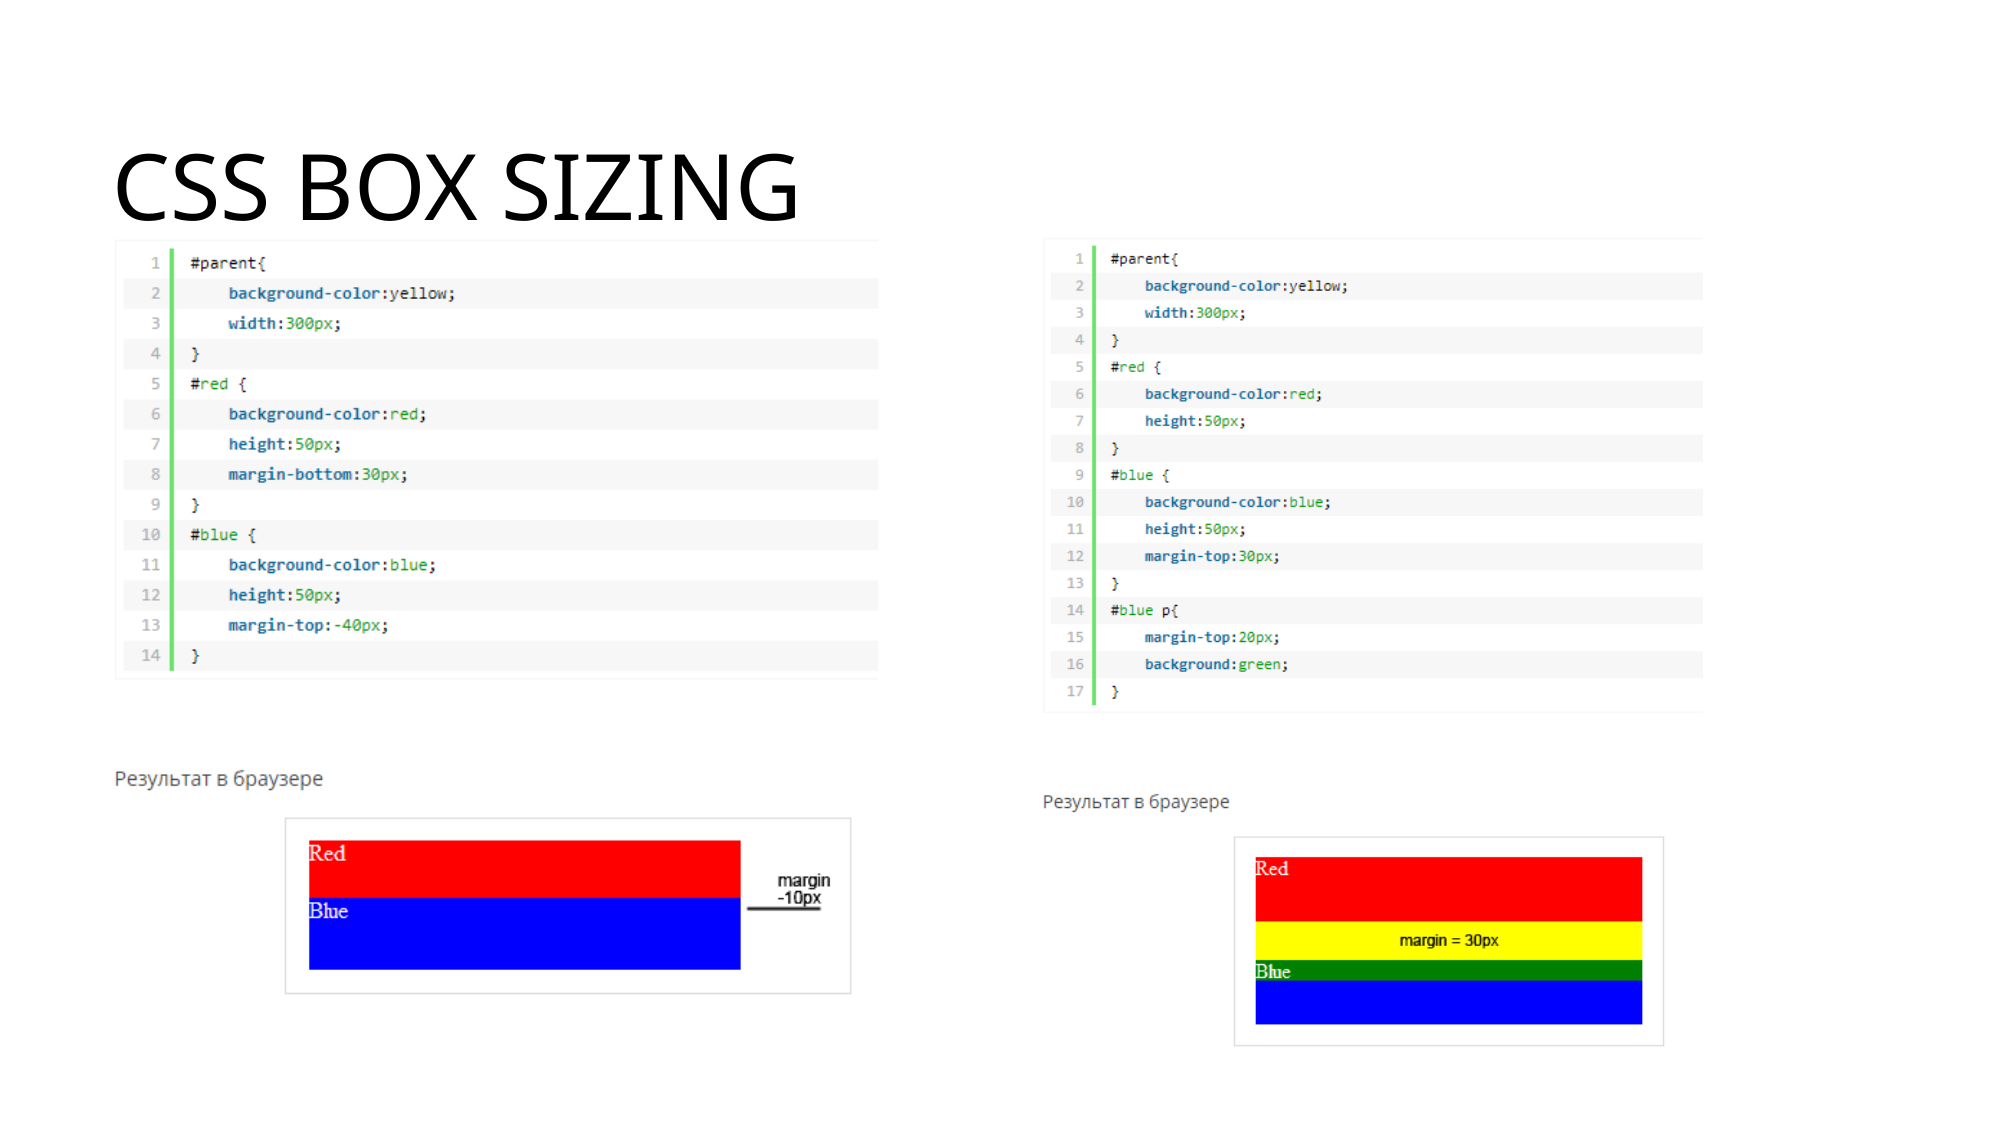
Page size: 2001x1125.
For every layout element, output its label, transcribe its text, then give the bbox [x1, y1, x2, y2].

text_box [1033, 224, 1964, 1058]
picture [85, 238, 879, 1017]
text_box CSS BOX SIZING [112, 2, 1888, 284]
